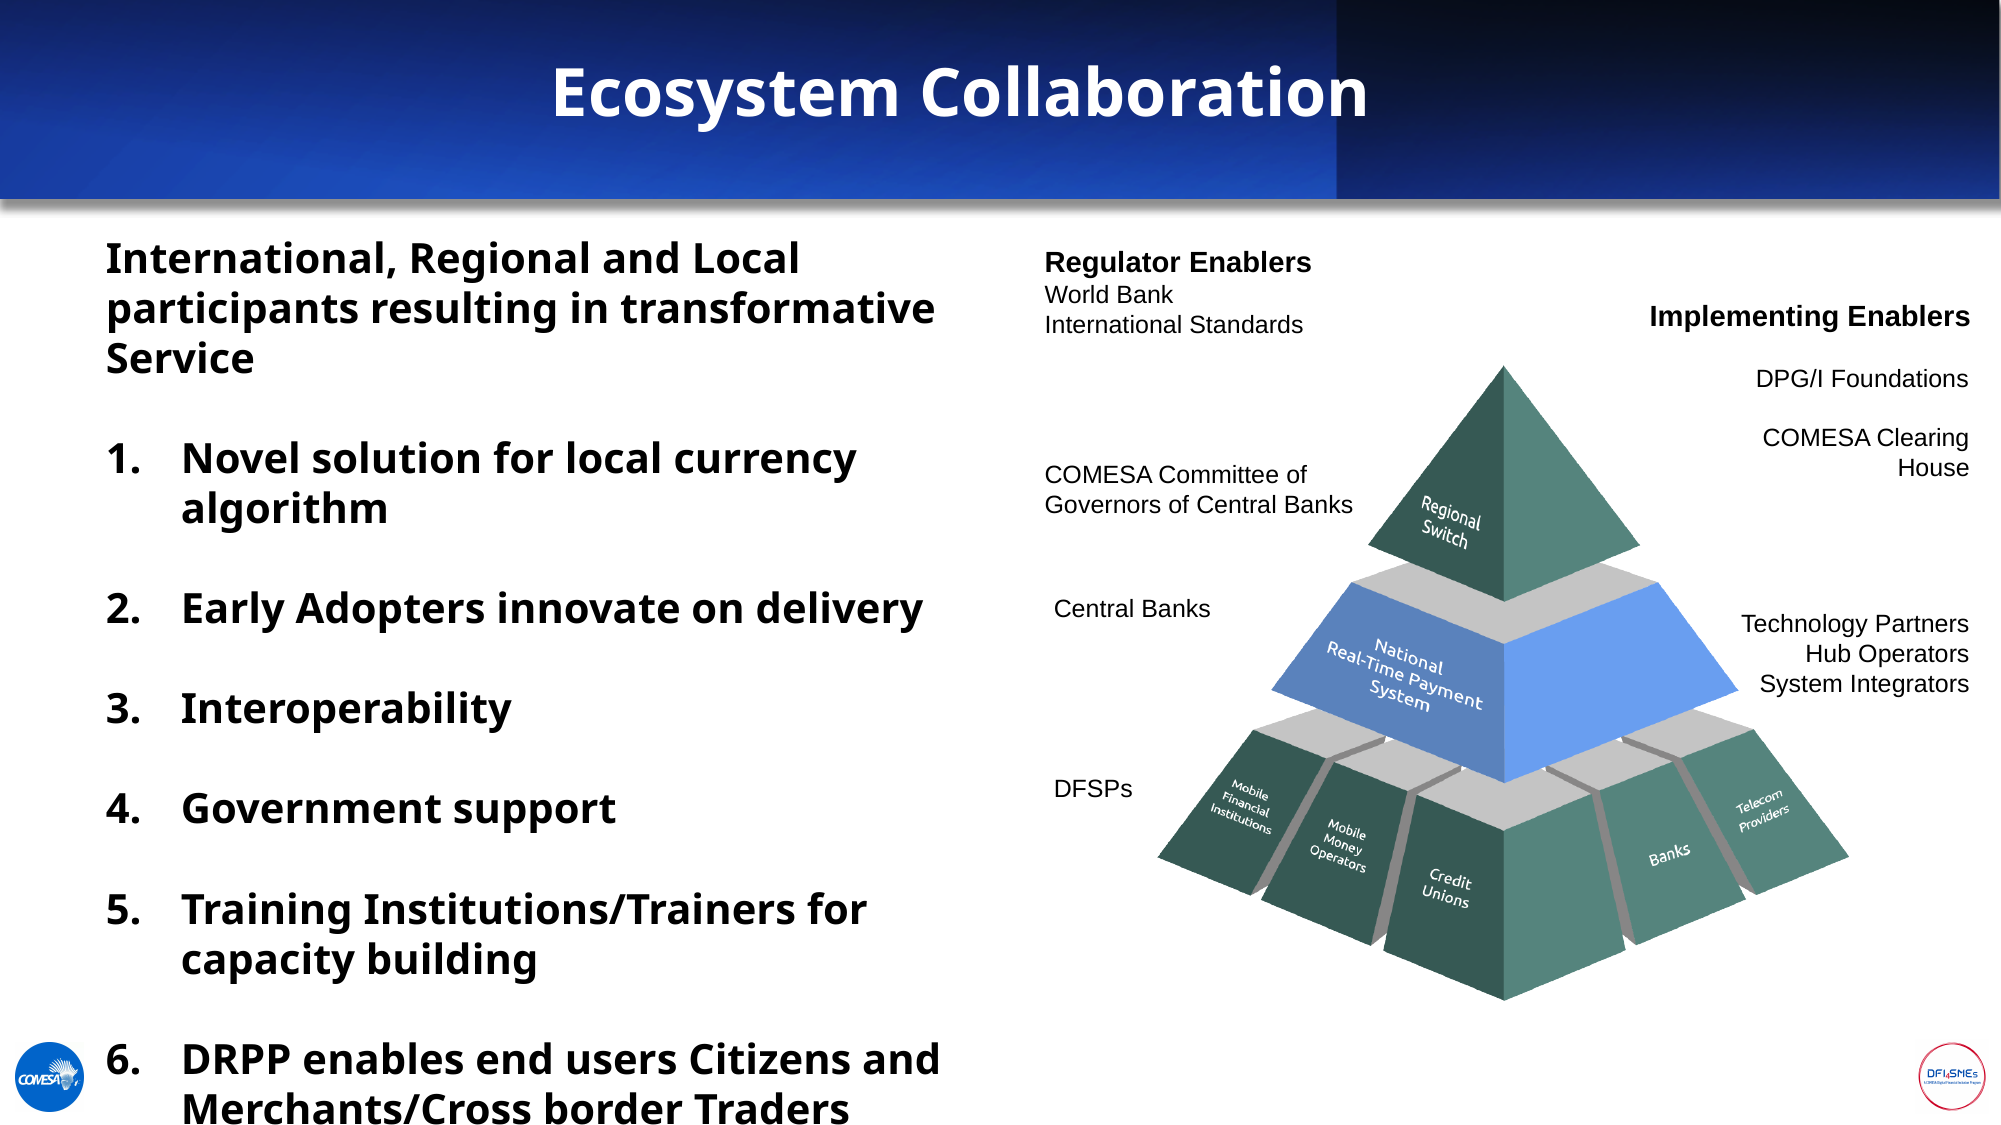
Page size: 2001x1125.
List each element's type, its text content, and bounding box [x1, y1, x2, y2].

picture [0, 0, 2000, 199]
text_box DPG/I Foundations [1740, 354, 1984, 400]
picture [15, 1042, 84, 1112]
text_box Technology Partners Hub Operators System Integrators [1853, 600, 1985, 705]
text_box Regulator Enablers World Bank International Standards COMESA Committee of Governors of Central Banks [1029, 236, 1376, 526]
picture [1157, 365, 1849, 1002]
title Ecosystem Collaboration [98, 42, 1824, 148]
picture [1915, 1039, 1989, 1114]
text_box International, Regional and Local participants resulting in transformative Service Novel solution for local currency algorithm Early Adopters innovate on delivery Interoperability Government support Training Institutions/Trainers for capacity building DRPP enables end users Citizens and Merchants/Cross border Traders Associations [90, 224, 1067, 1125]
text_box Central Banks DFSPs [1038, 585, 1152, 810]
text_box COMESA Clearing House [1853, 414, 1985, 489]
text_box Implementing Enablers [1634, 290, 1986, 341]
